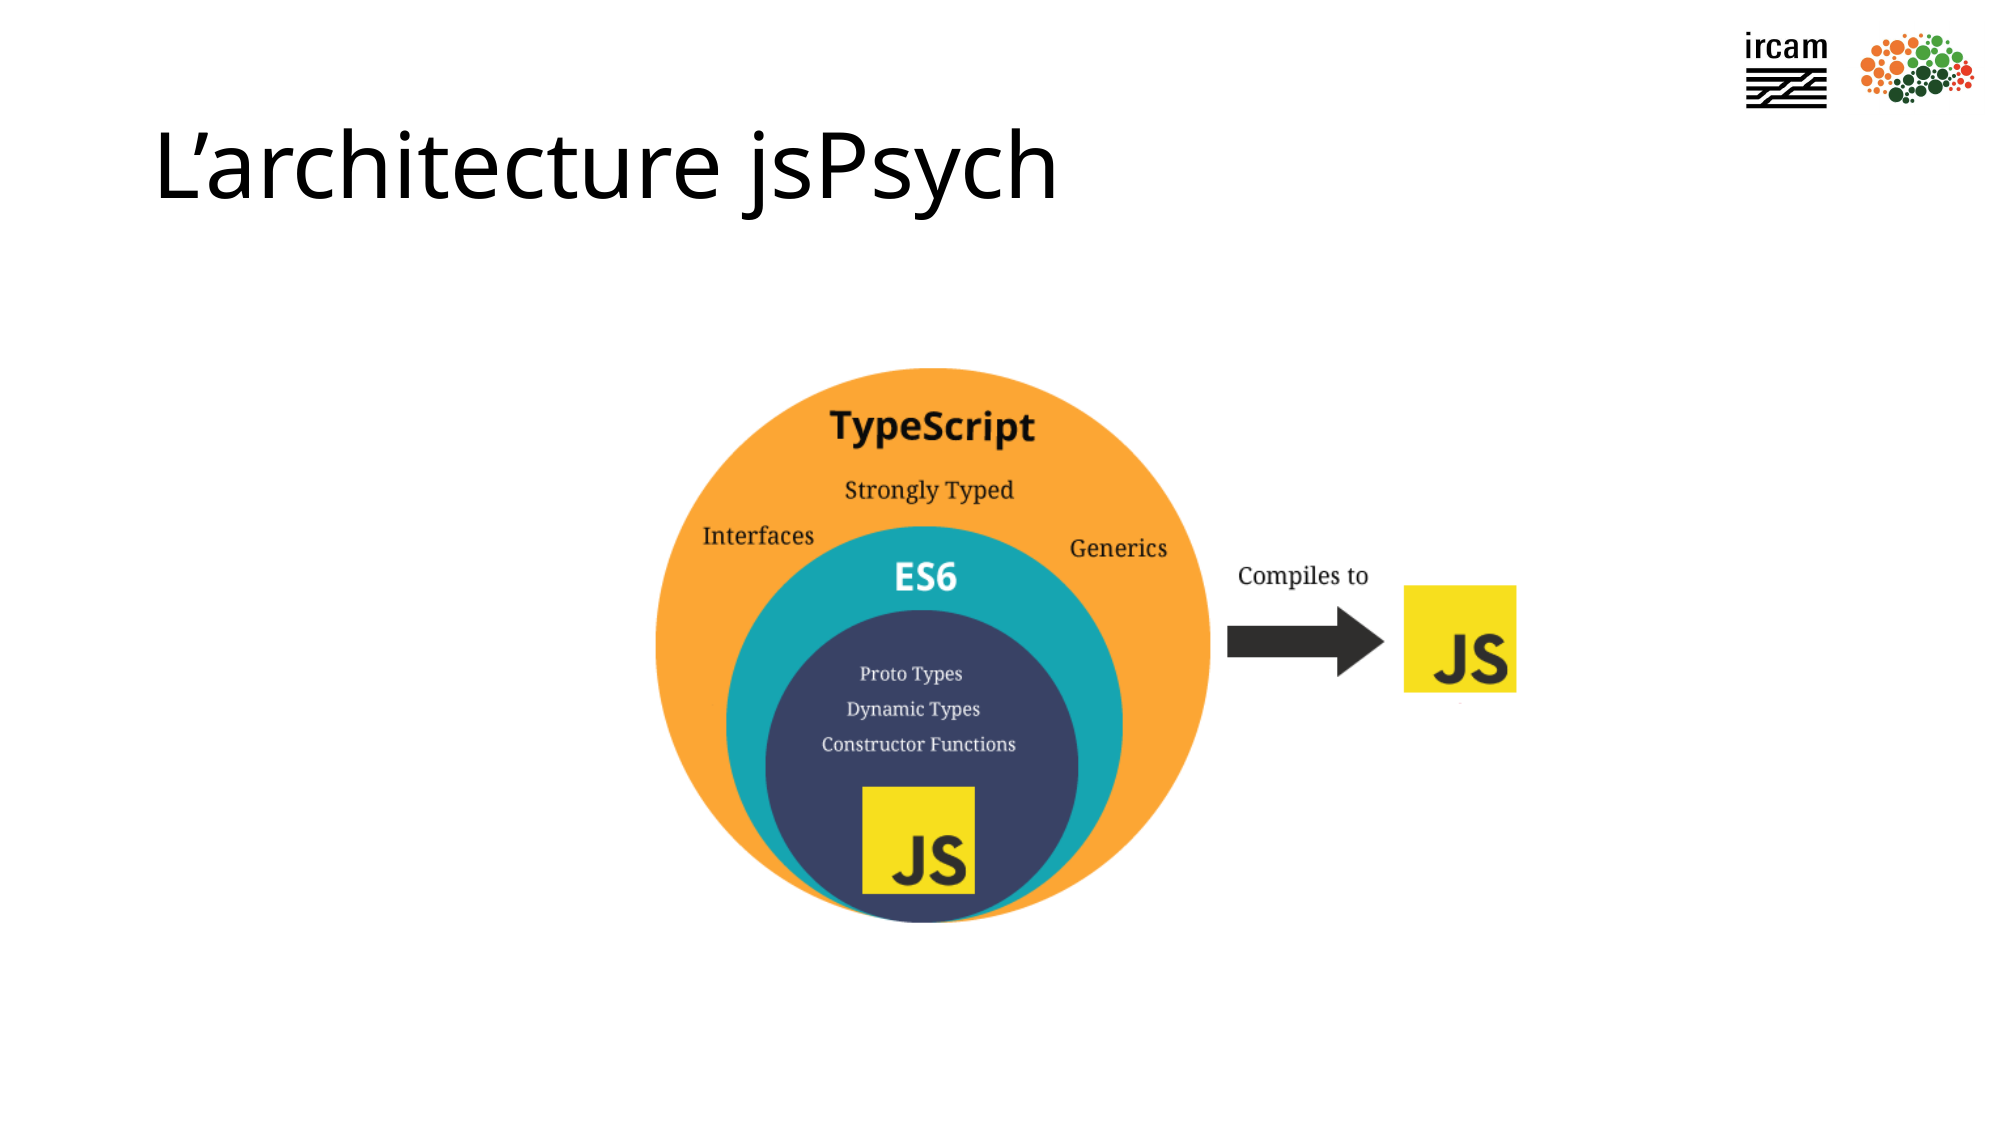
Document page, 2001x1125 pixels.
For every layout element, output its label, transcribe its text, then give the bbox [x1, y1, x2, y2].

picture [1727, 5, 1985, 125]
picture [648, 299, 1599, 953]
title L’architecture jsPsych [137, 59, 1863, 278]
